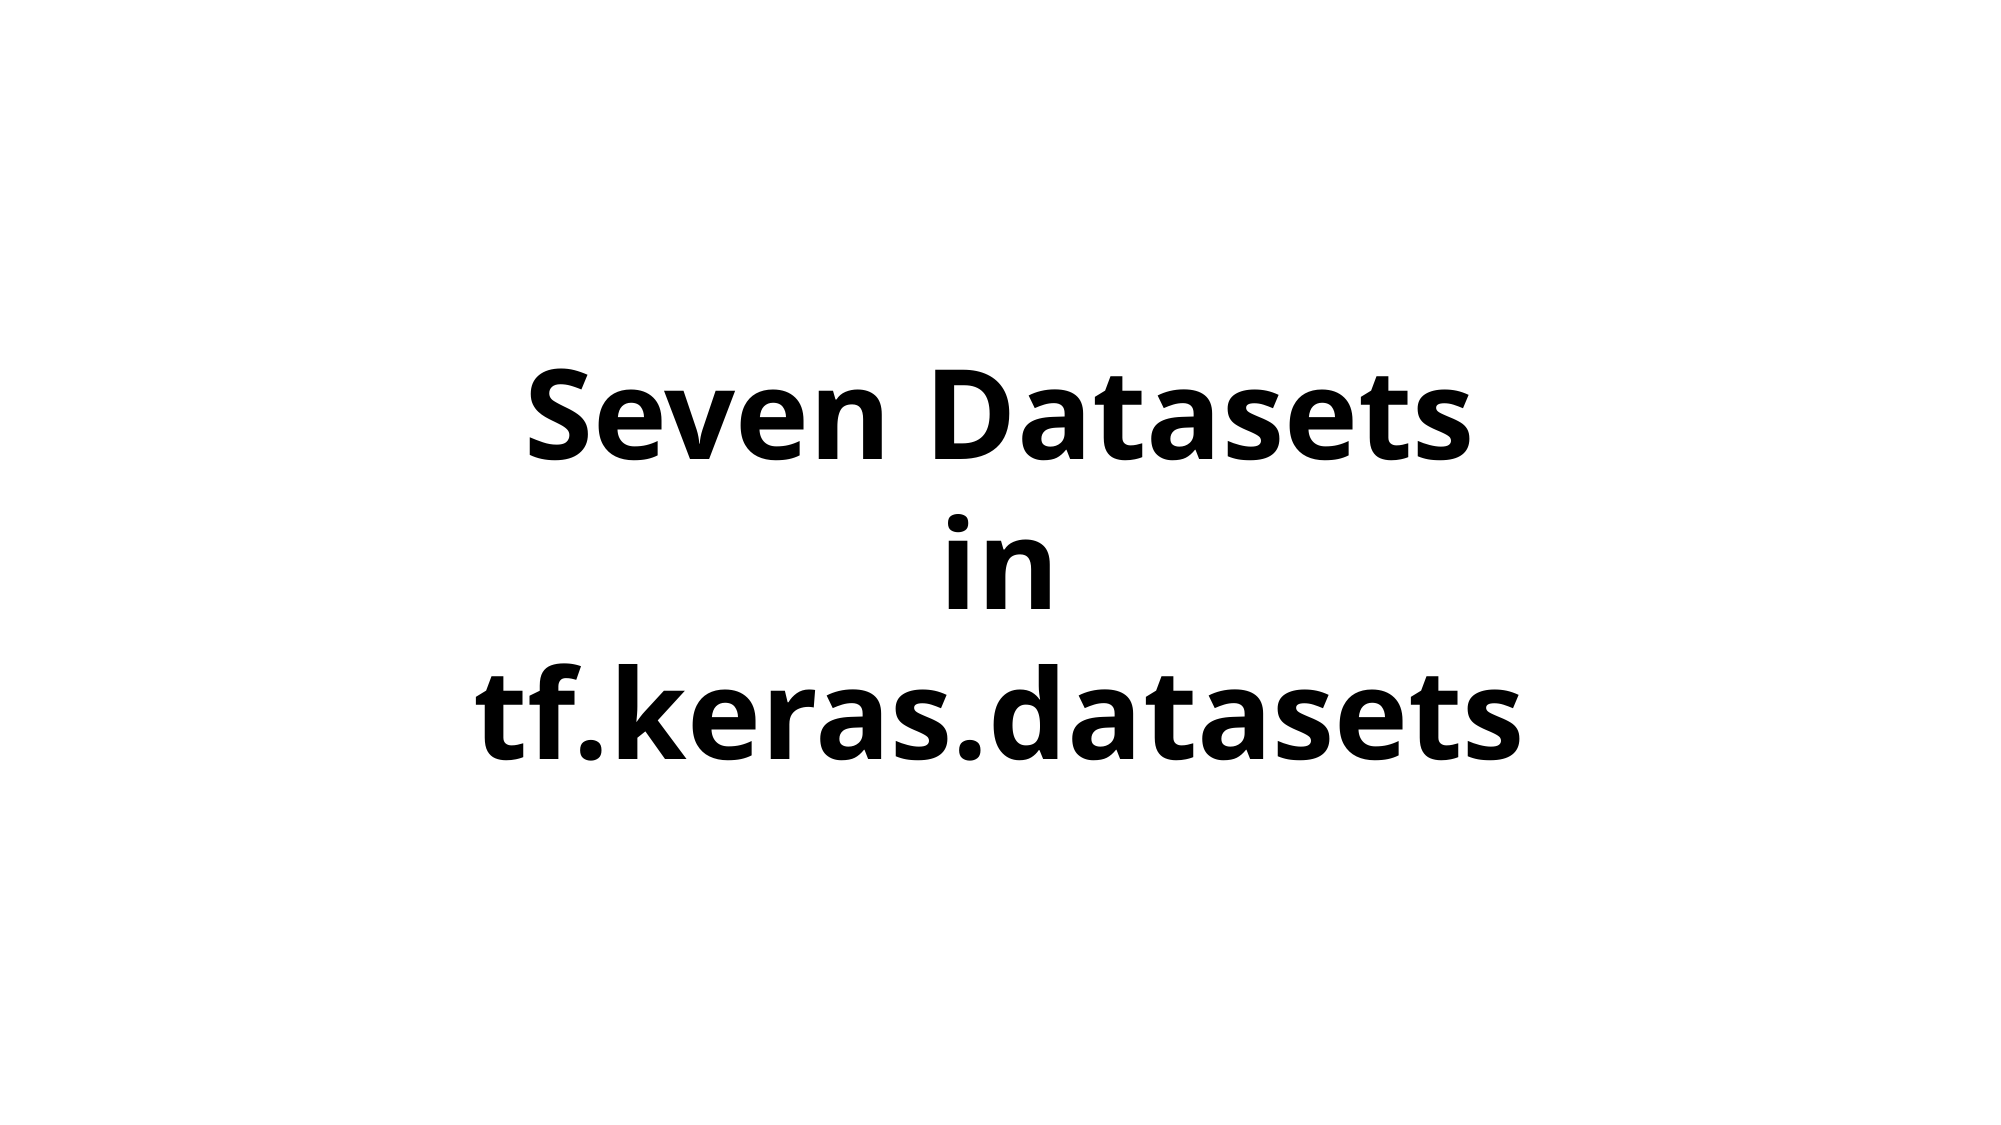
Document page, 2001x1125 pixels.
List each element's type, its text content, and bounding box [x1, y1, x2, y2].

text_box Seven Datasets in tf.keras.datasets [458, 327, 1541, 793]
